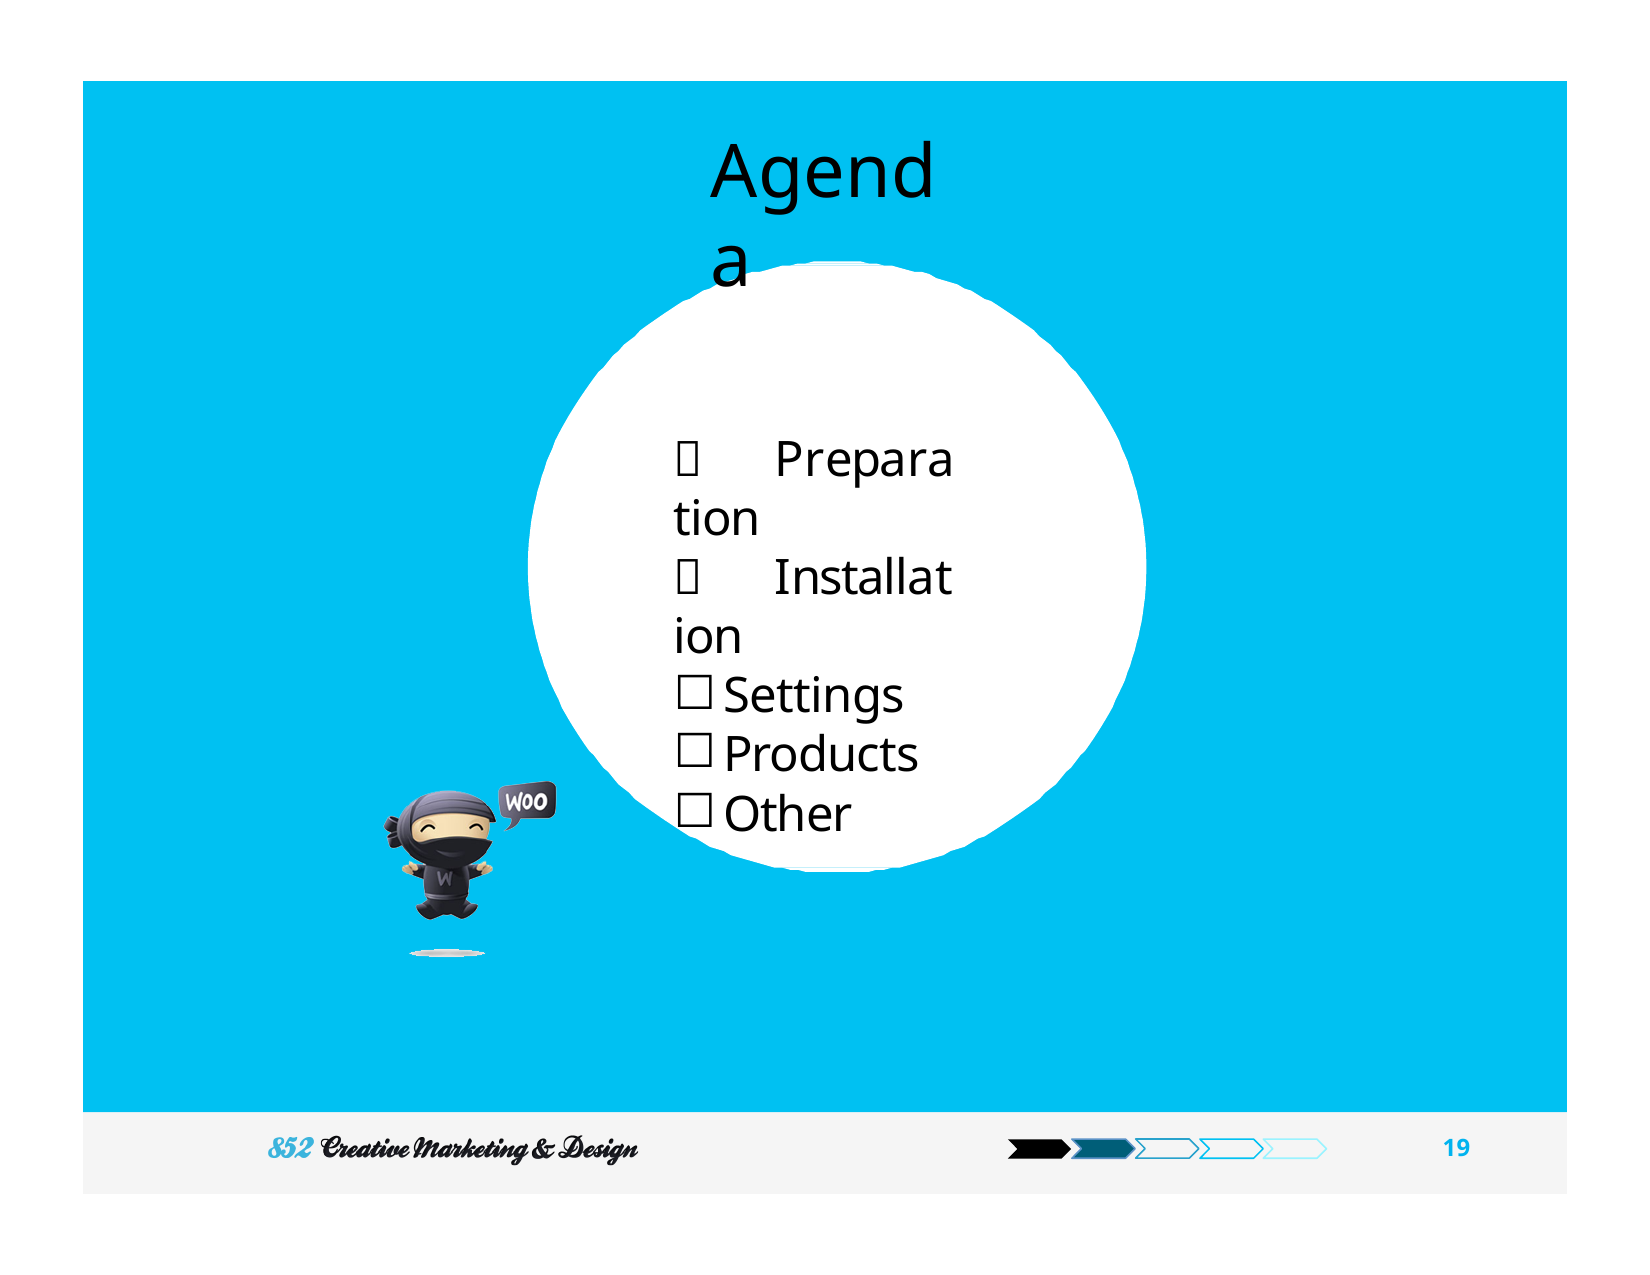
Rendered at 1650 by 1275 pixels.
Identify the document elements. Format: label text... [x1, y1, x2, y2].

text_box [1007, 1139, 1072, 1159]
text_box [83, 81, 1567, 218]
text_box [83, 218, 1567, 1112]
text_box [1263, 1139, 1327, 1159]
text_box [1071, 1139, 1136, 1159]
title Agenda [708, 121, 942, 337]
text_box [83, 1112, 1567, 1194]
text_box [257, 1124, 645, 1173]
text_box [1135, 1138, 1199, 1159]
text_box [1199, 1139, 1264, 1159]
slide_number 100 [1438, 1129, 1484, 1275]
text_box Preparation Installation Settings Products Other [671, 425, 960, 841]
text_box [371, 773, 564, 971]
text_box [527, 279, 1147, 872]
